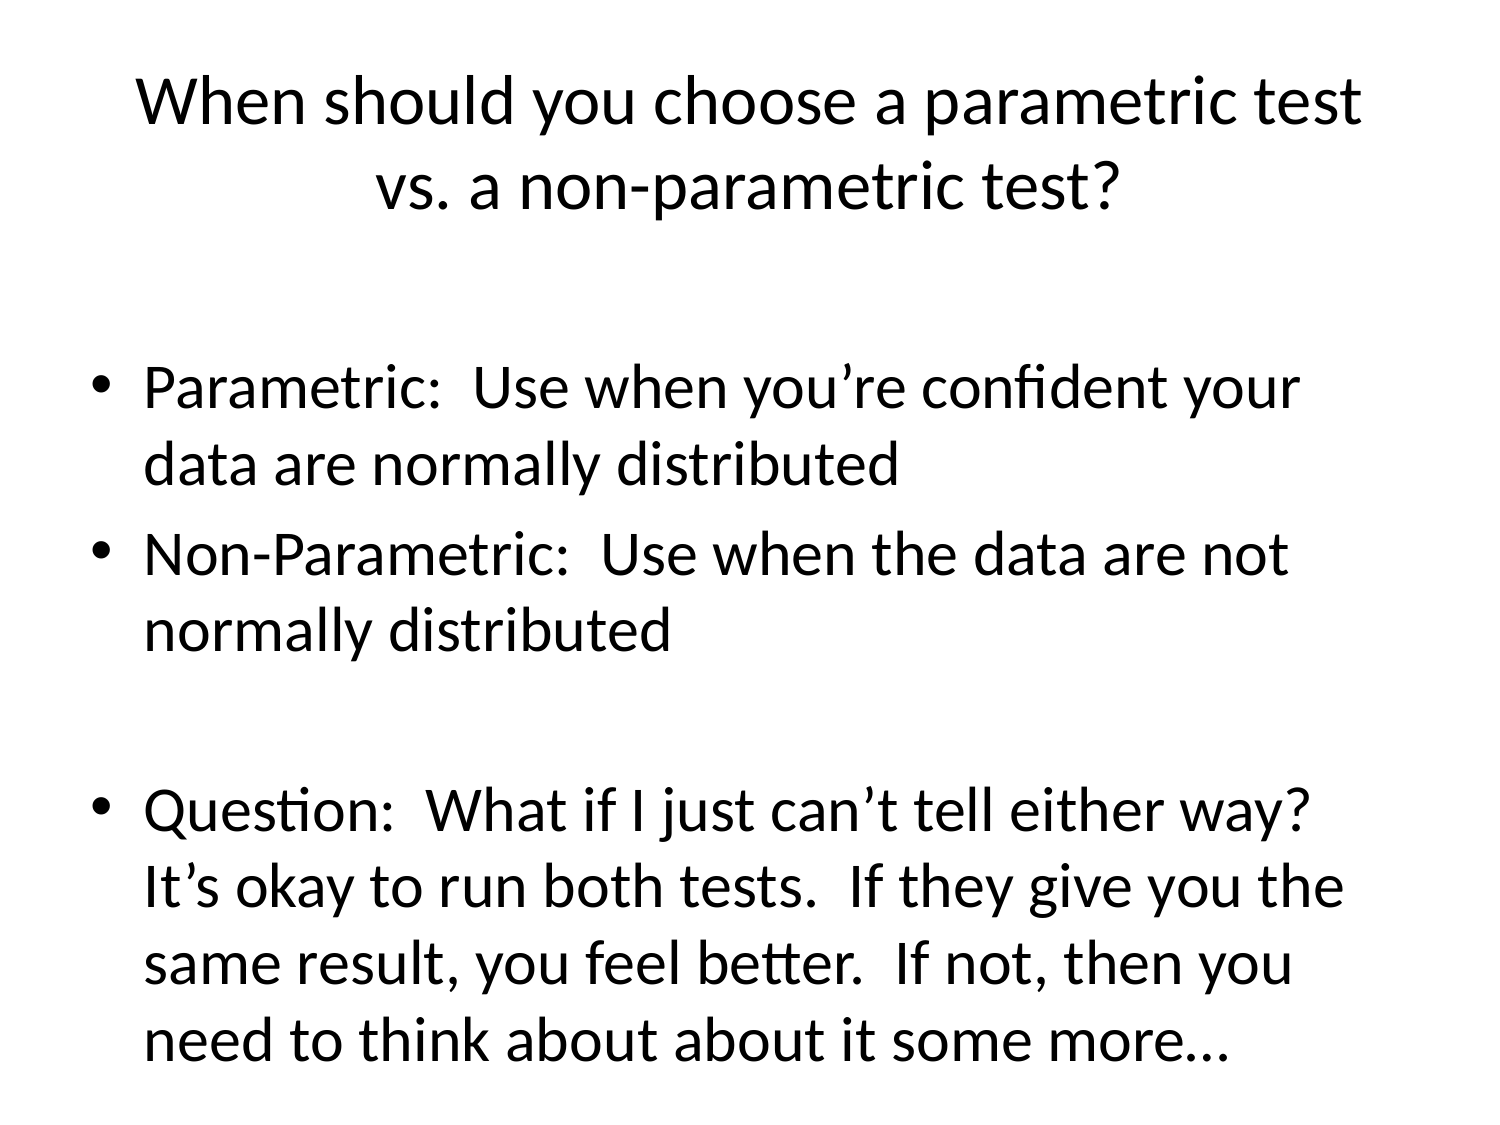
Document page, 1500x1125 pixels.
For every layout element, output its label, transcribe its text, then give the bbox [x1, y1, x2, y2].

list Parametric: Use when you’re confident your data are normally distributed Non-Parametric: Use when the data are not normally distributed Question: What if I just can’t tell either way? It’s okay to run both tests. If they give you the same result, you feel better. If not, then you need to think about about it some more… [75, 337, 1425, 1088]
title When should you choose a parametric test vs. a non-parametric test? [75, 45, 1425, 233]
